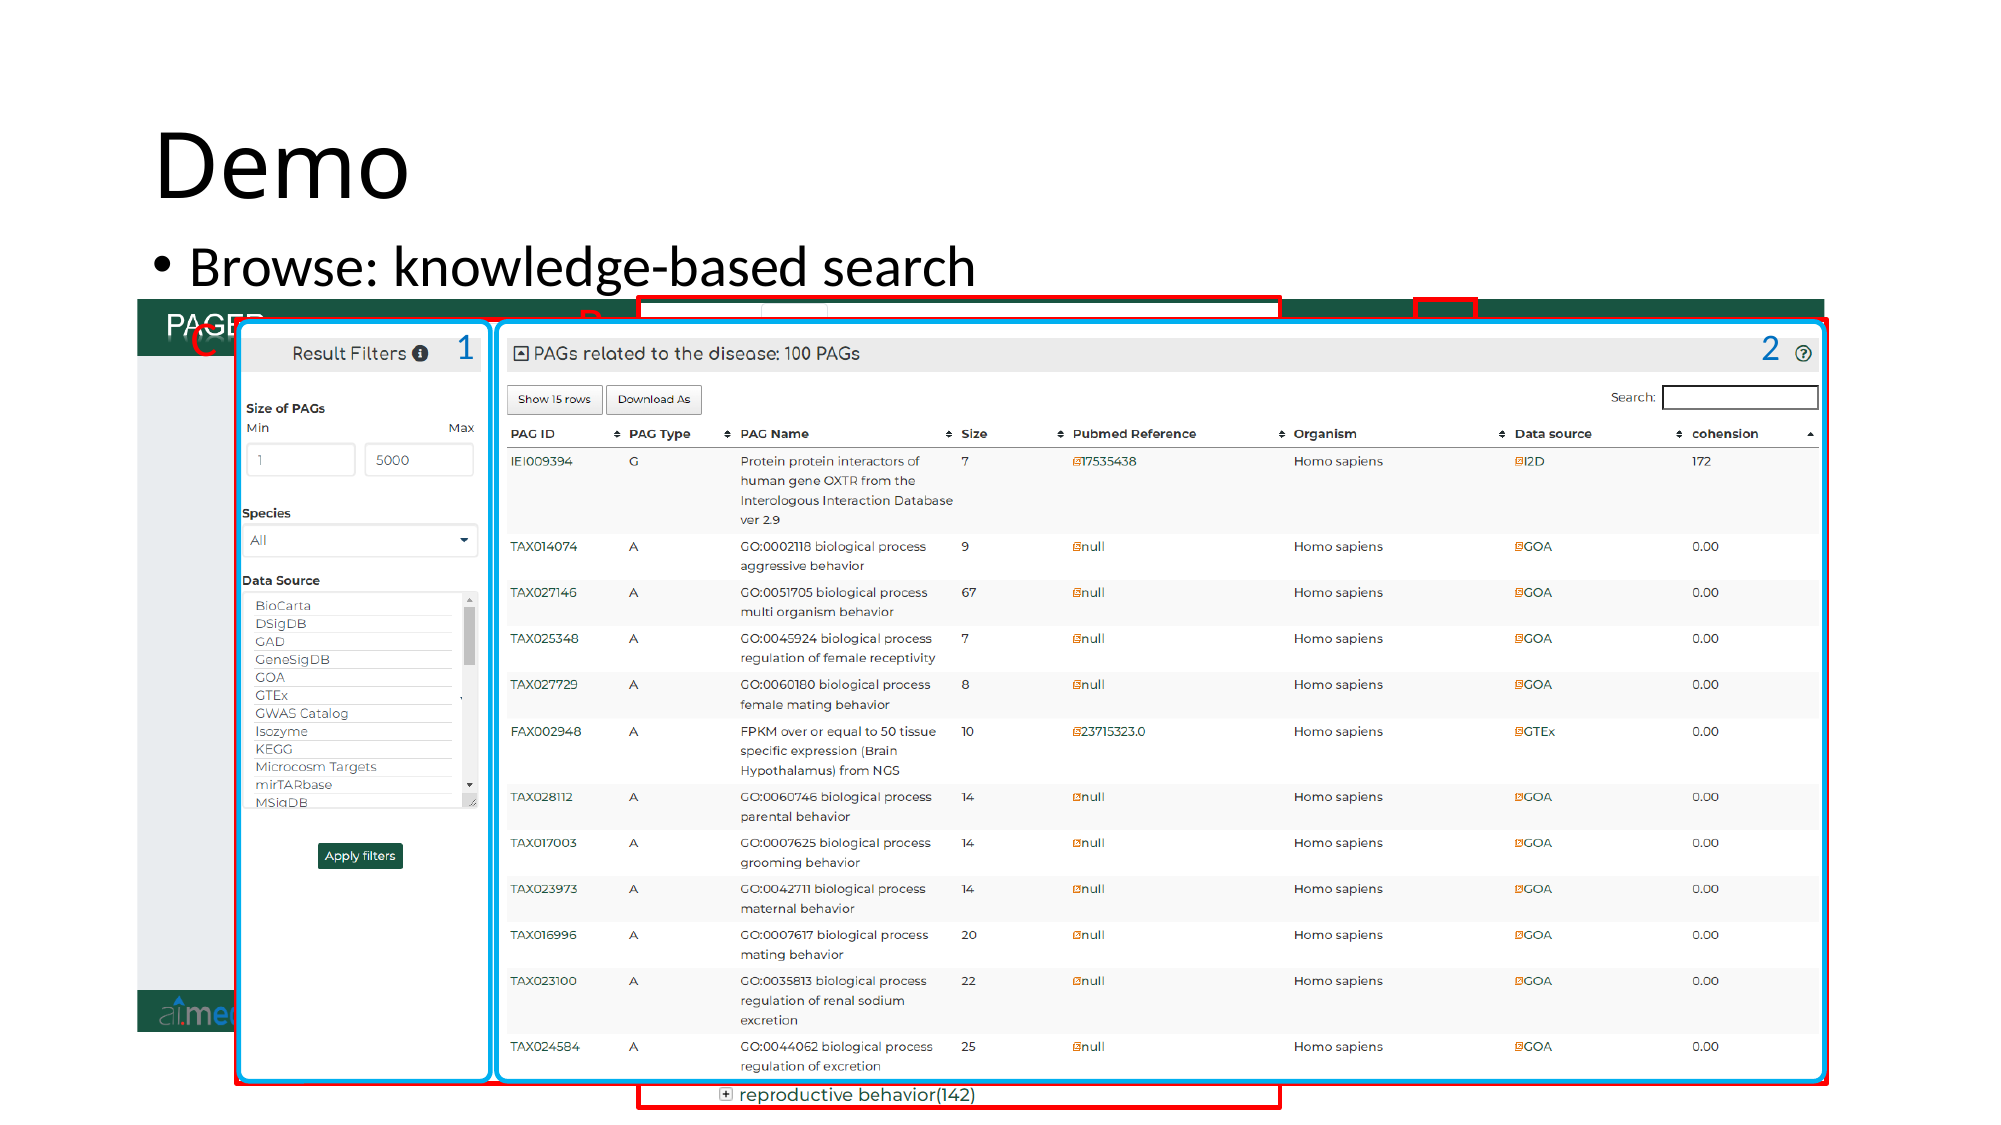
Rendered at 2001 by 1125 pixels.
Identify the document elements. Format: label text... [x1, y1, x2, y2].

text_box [562, 284, 1278, 299]
title Demo [137, 59, 1863, 228]
picture [137, 299, 175, 1032]
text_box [562, 1082, 1278, 1105]
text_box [238, 314, 1825, 1082]
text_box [175, 299, 1825, 1082]
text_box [1278, 287, 1476, 299]
text_box Browse: knowledge-based search [137, 228, 1863, 1001]
